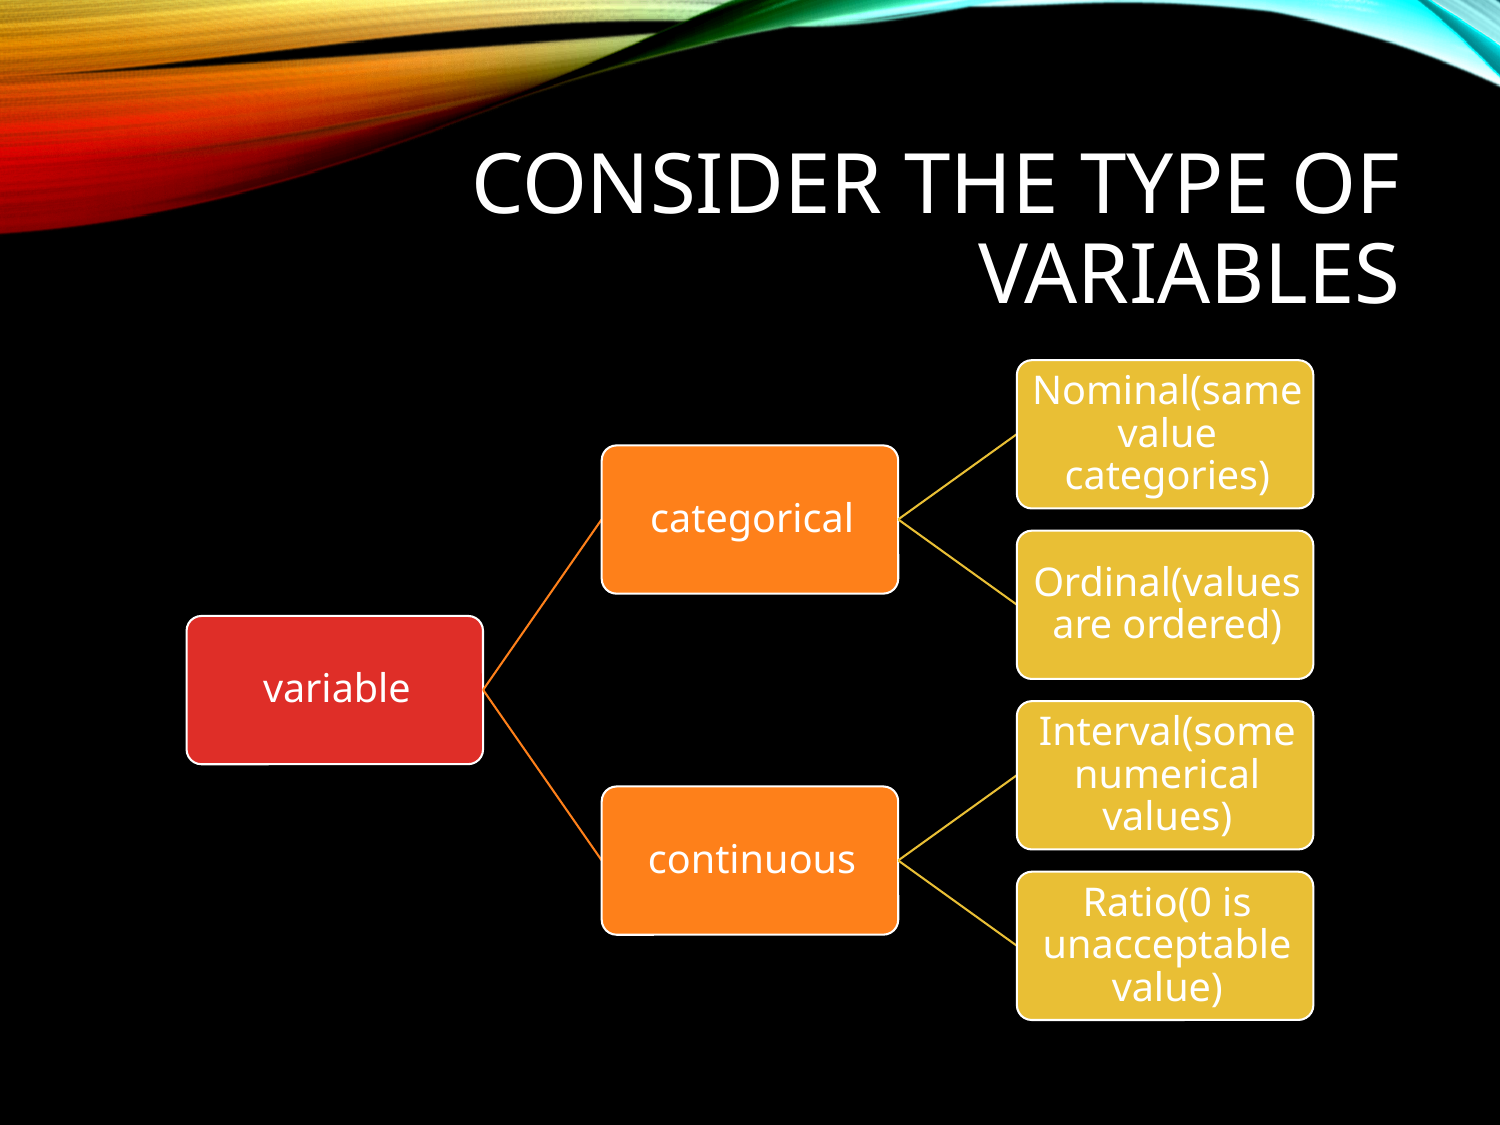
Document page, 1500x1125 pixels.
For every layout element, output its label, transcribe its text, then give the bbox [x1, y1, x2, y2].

text_box [0, 237, 1500, 1125]
picture [0, 0, 1500, 237]
title Consider the type of variables [356, 237, 1416, 338]
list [84, 359, 1416, 1021]
